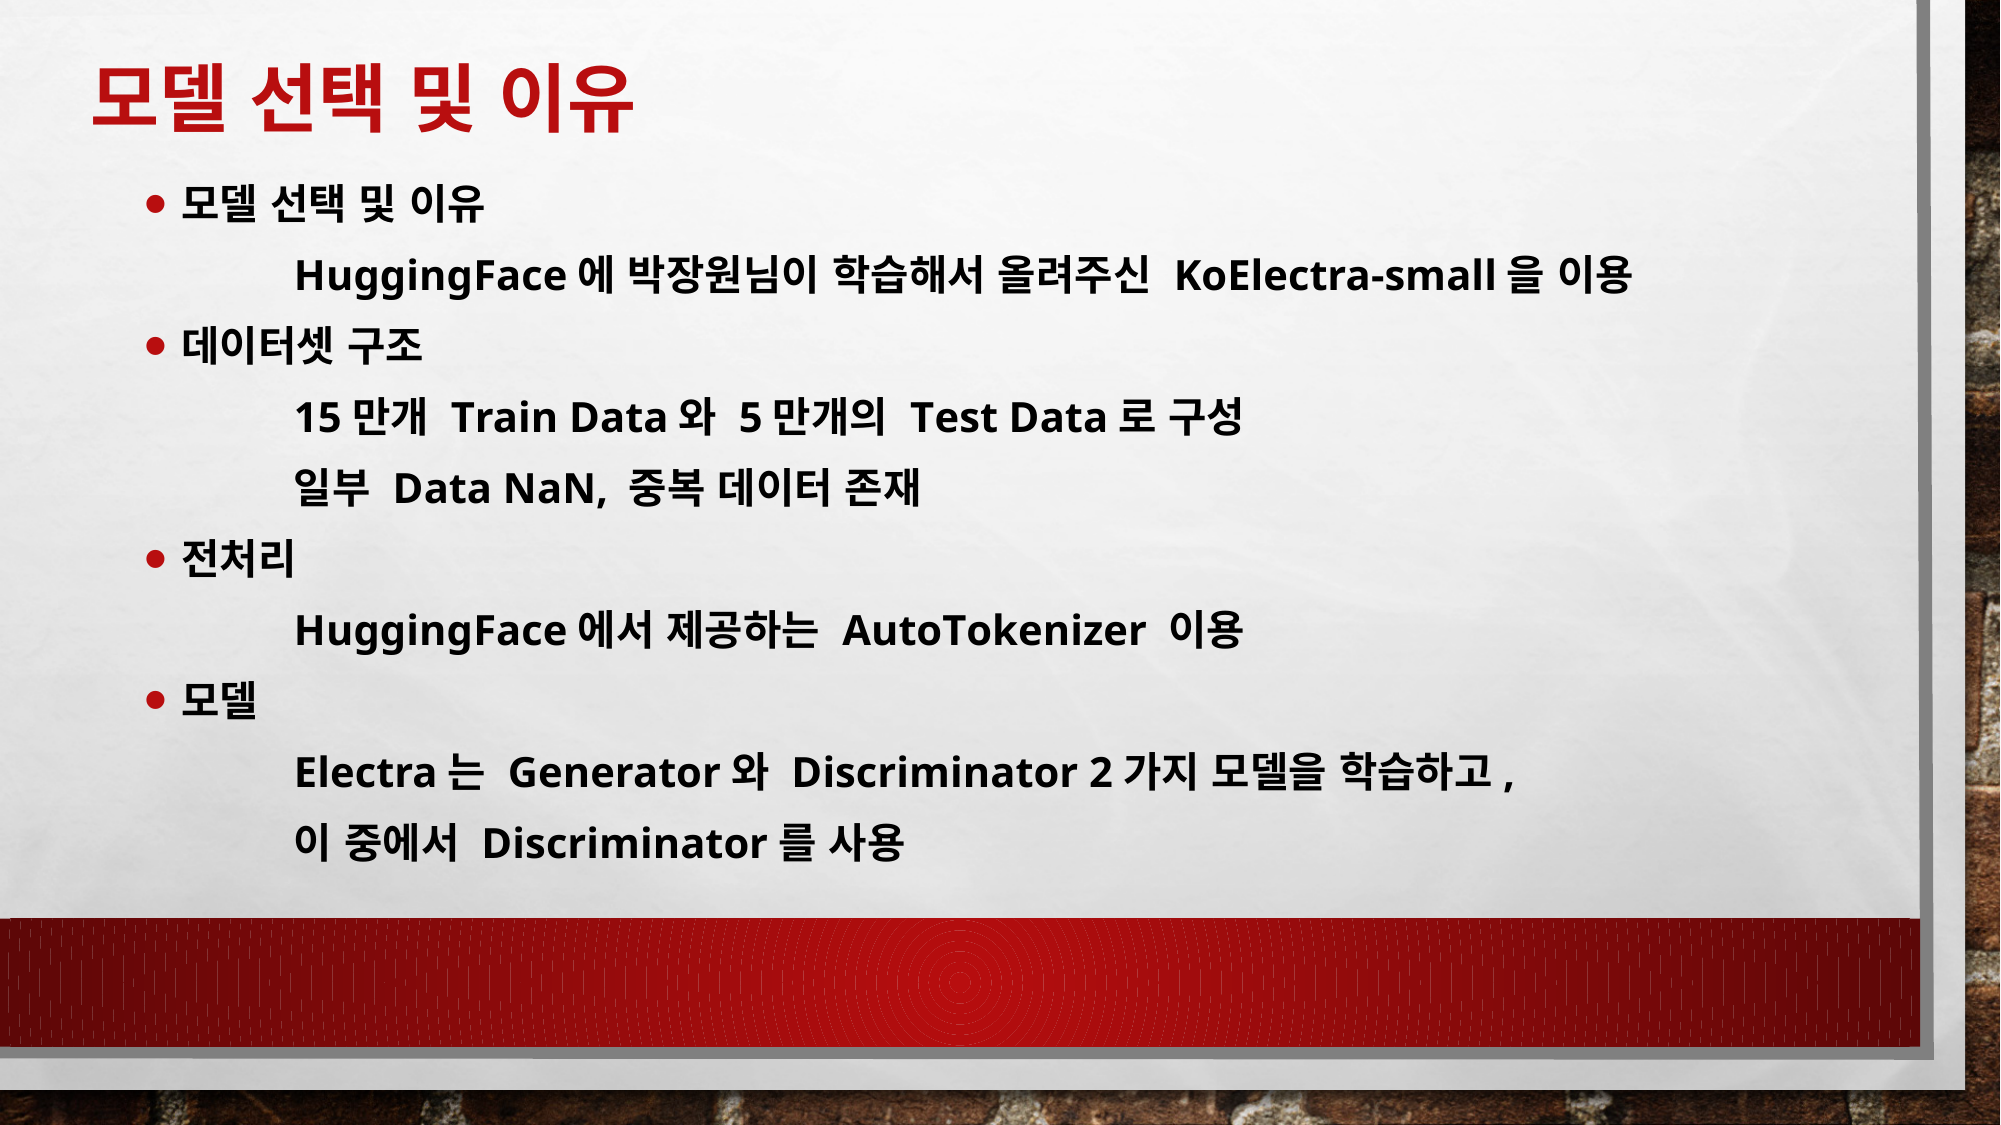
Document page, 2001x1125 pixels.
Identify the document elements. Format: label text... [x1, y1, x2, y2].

list 모델 선택 및 이유 HuggingFace에 박장원님이 학습해서 올려주신 KoElectra-small을 이용 데이터셋 구조 15만개 train Data와 5만개의 test Data로 구성 일부 data NaN, 중복 데이터 존재 전처리 HuggingFace에서 제공하는 AutoTokenizer 이용 모델 Electra는 generator와 discriminator 2가지 모델을 학습하고, 이 중에서 discriminator를 사용 [129, 170, 1835, 1041]
picture [0, 0, 2000, 1125]
title 모델 선택 및 이유 [75, 8, 1782, 198]
